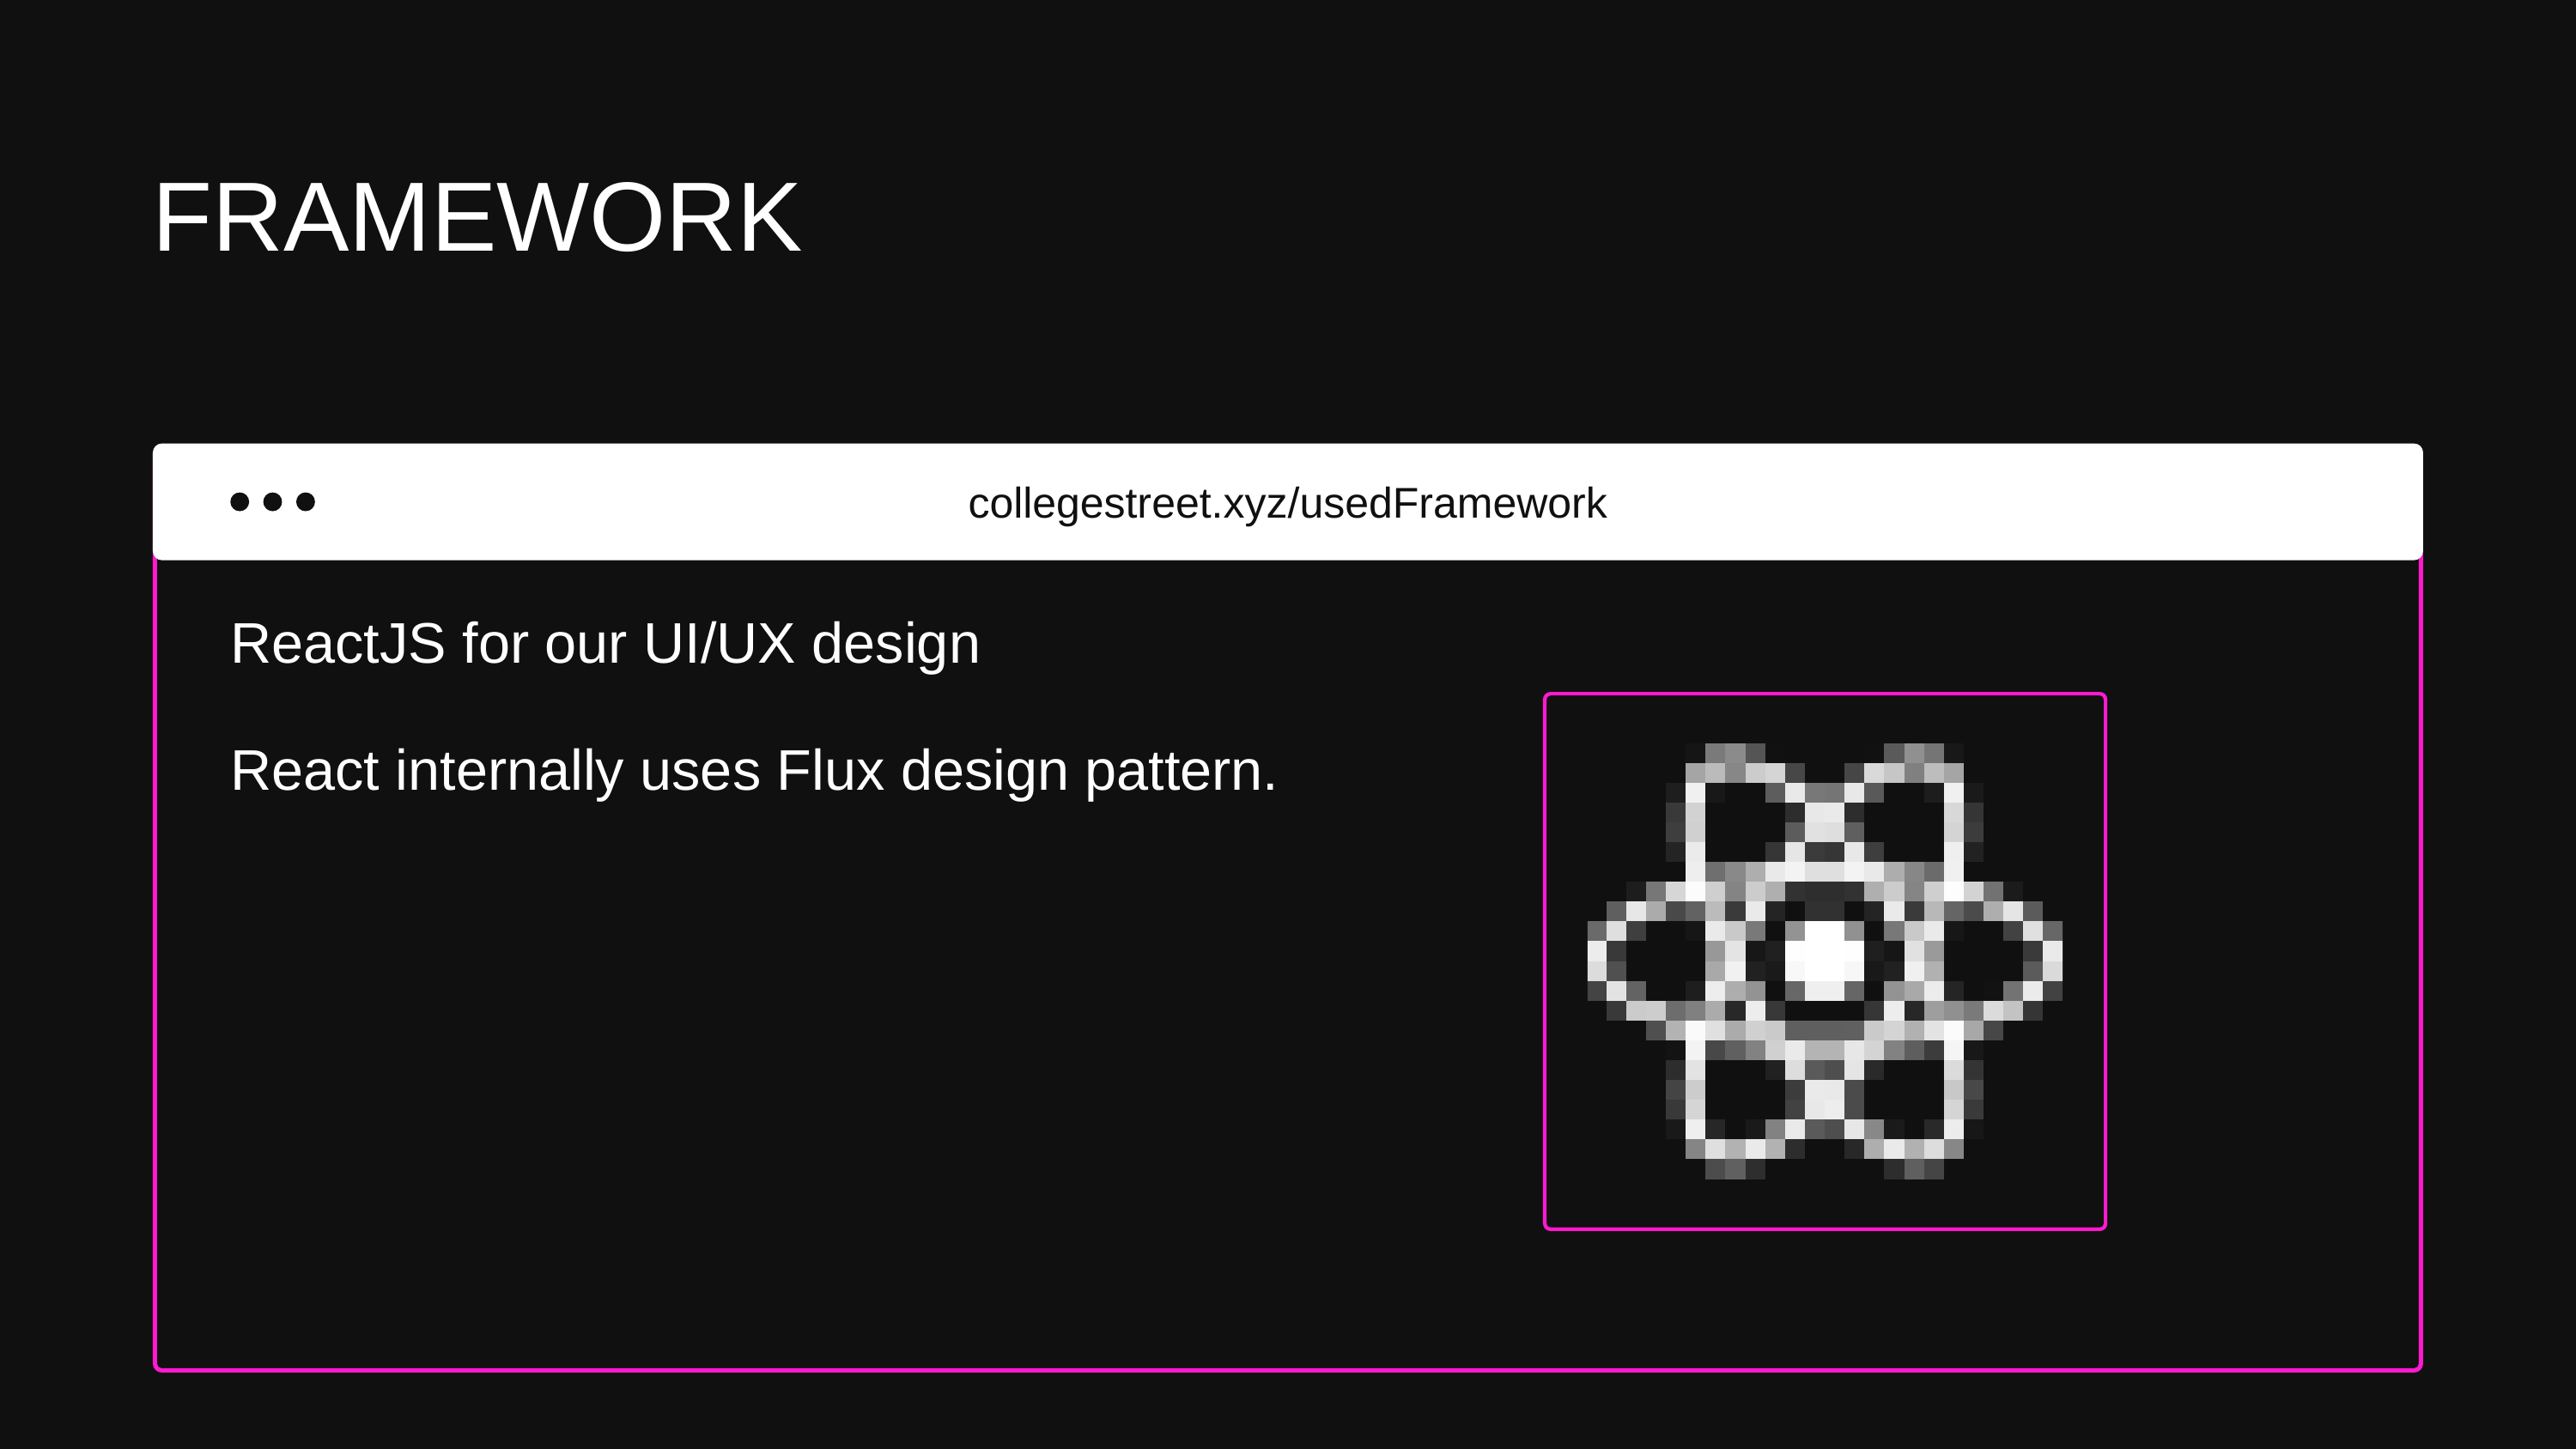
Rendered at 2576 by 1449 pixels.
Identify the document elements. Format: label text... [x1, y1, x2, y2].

text_box ReactJS for our UI/UX design React internally uses Flux design pattern. [230, 570, 1437, 802]
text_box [152, 443, 2424, 561]
text_box FRAMEWORK [152, 141, 2108, 271]
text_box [1542, 691, 2108, 1232]
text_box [230, 492, 316, 512]
text_box [152, 567, 2423, 1373]
